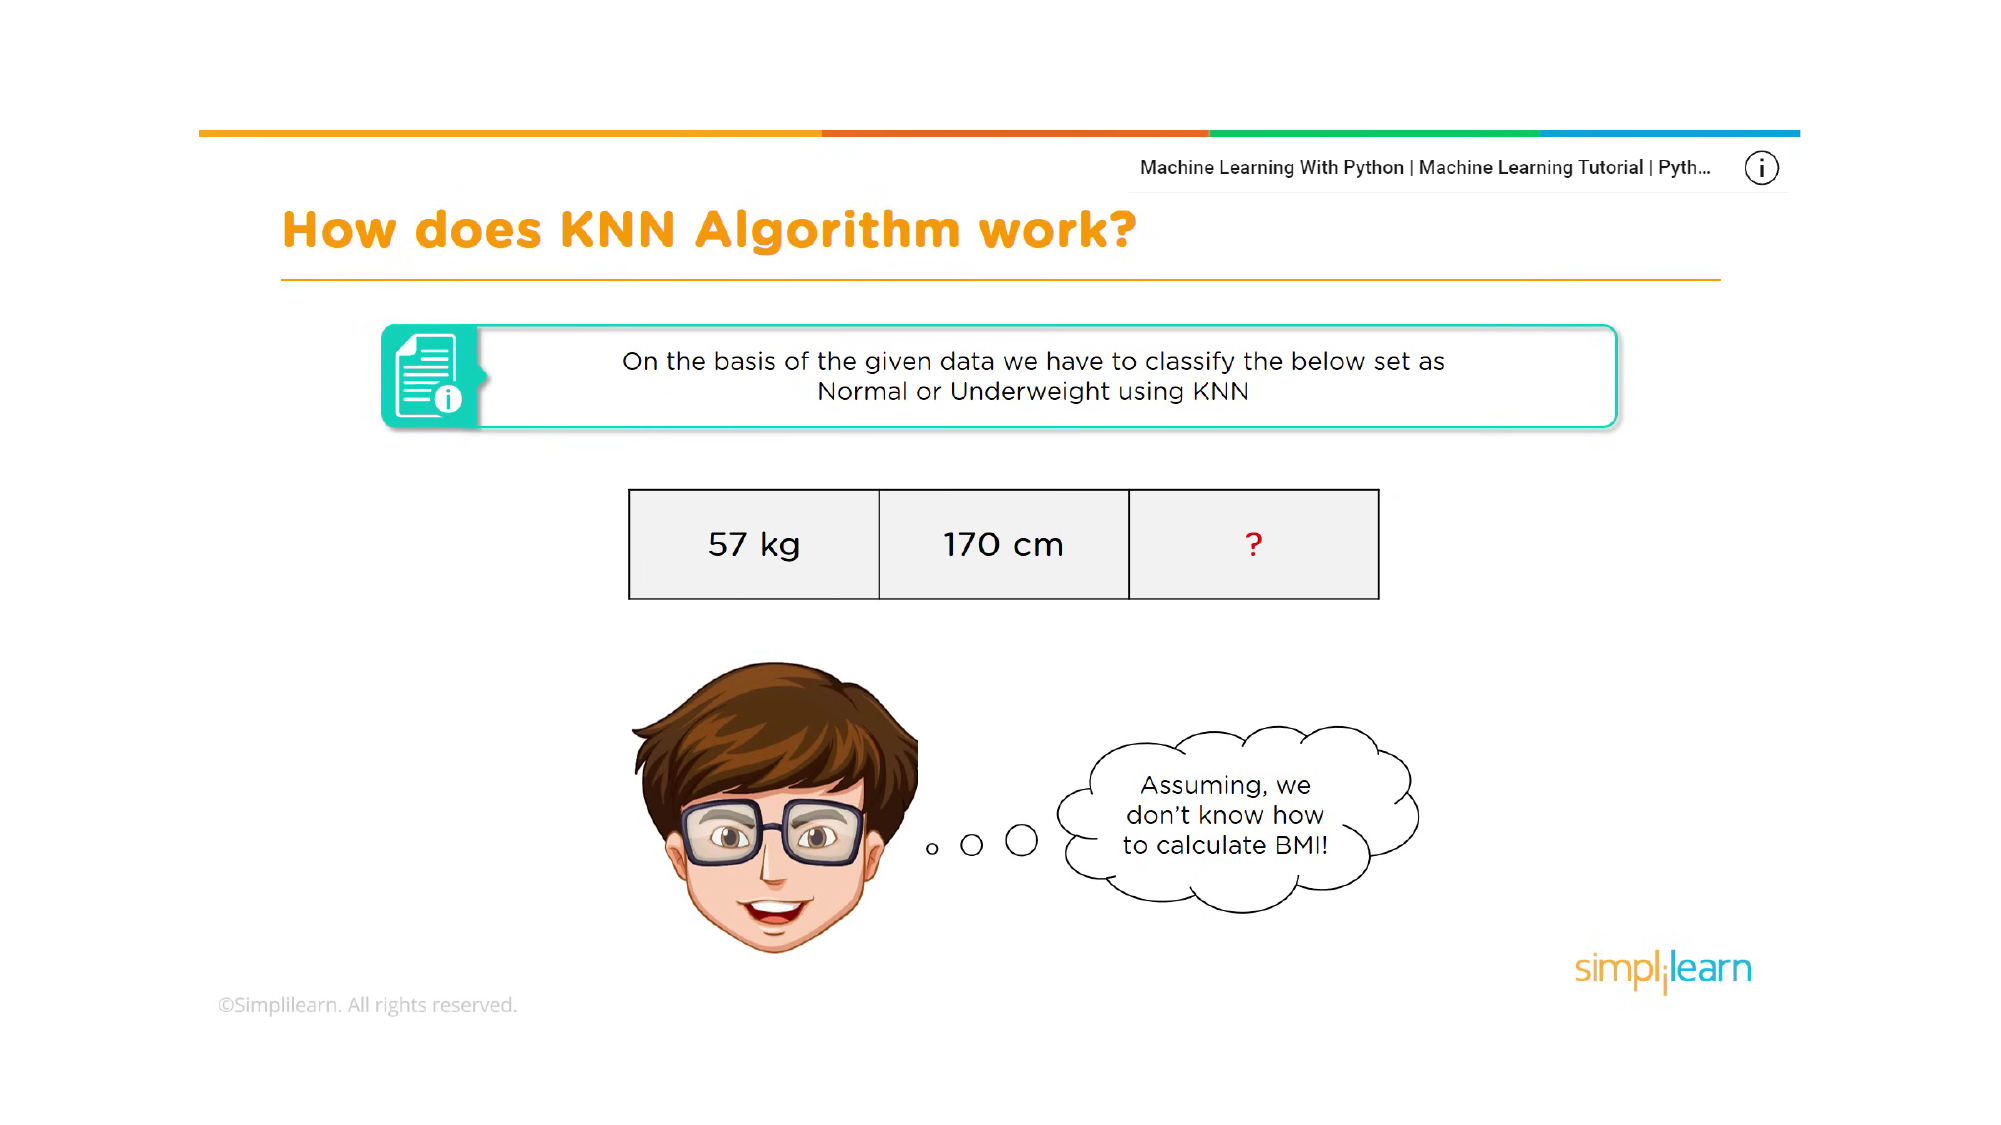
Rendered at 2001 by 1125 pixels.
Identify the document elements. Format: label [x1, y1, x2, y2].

list [199, 130, 1801, 1032]
